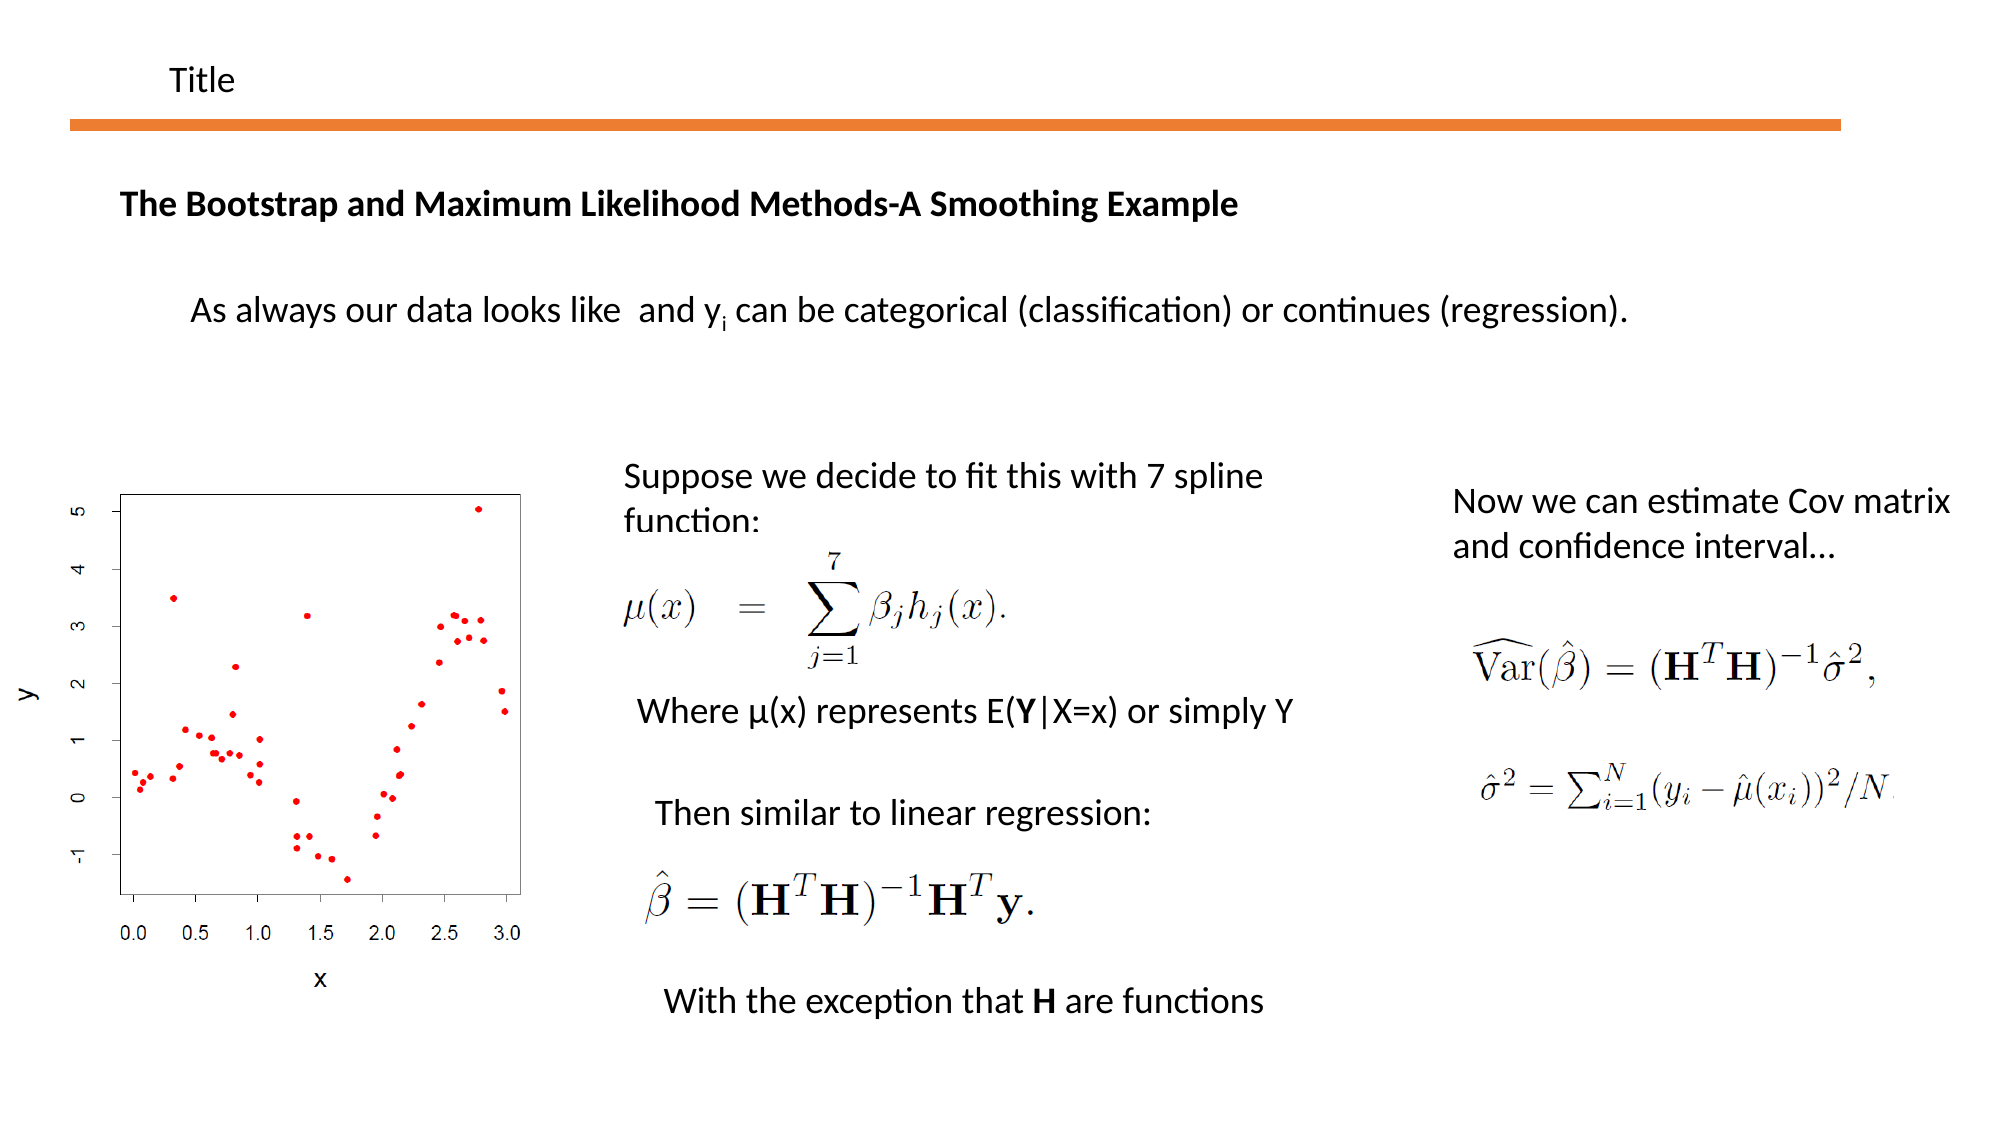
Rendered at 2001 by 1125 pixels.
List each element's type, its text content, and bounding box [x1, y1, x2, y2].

picture [604, 532, 1026, 679]
text_box Now we can estimate Cov matrix and confidence interval… [1437, 468, 1975, 574]
text_box Where µ(x) represents E(Y|X=x) or simply Y [622, 678, 1316, 739]
picture [1457, 629, 1894, 705]
text_box Suppose we decide to fit this with 7 spline function: [609, 444, 1280, 549]
text_box Title [154, 48, 1765, 108]
text_box The Bootstrap and Maximum Likelihood Methods-A Smoothing Example [105, 171, 1316, 277]
text_box Then similar to linear regression: [640, 780, 1169, 840]
picture [637, 857, 1054, 938]
picture [1471, 756, 1894, 812]
text_box With the exception that H are functions [648, 968, 1280, 1029]
picture [0, 483, 542, 995]
